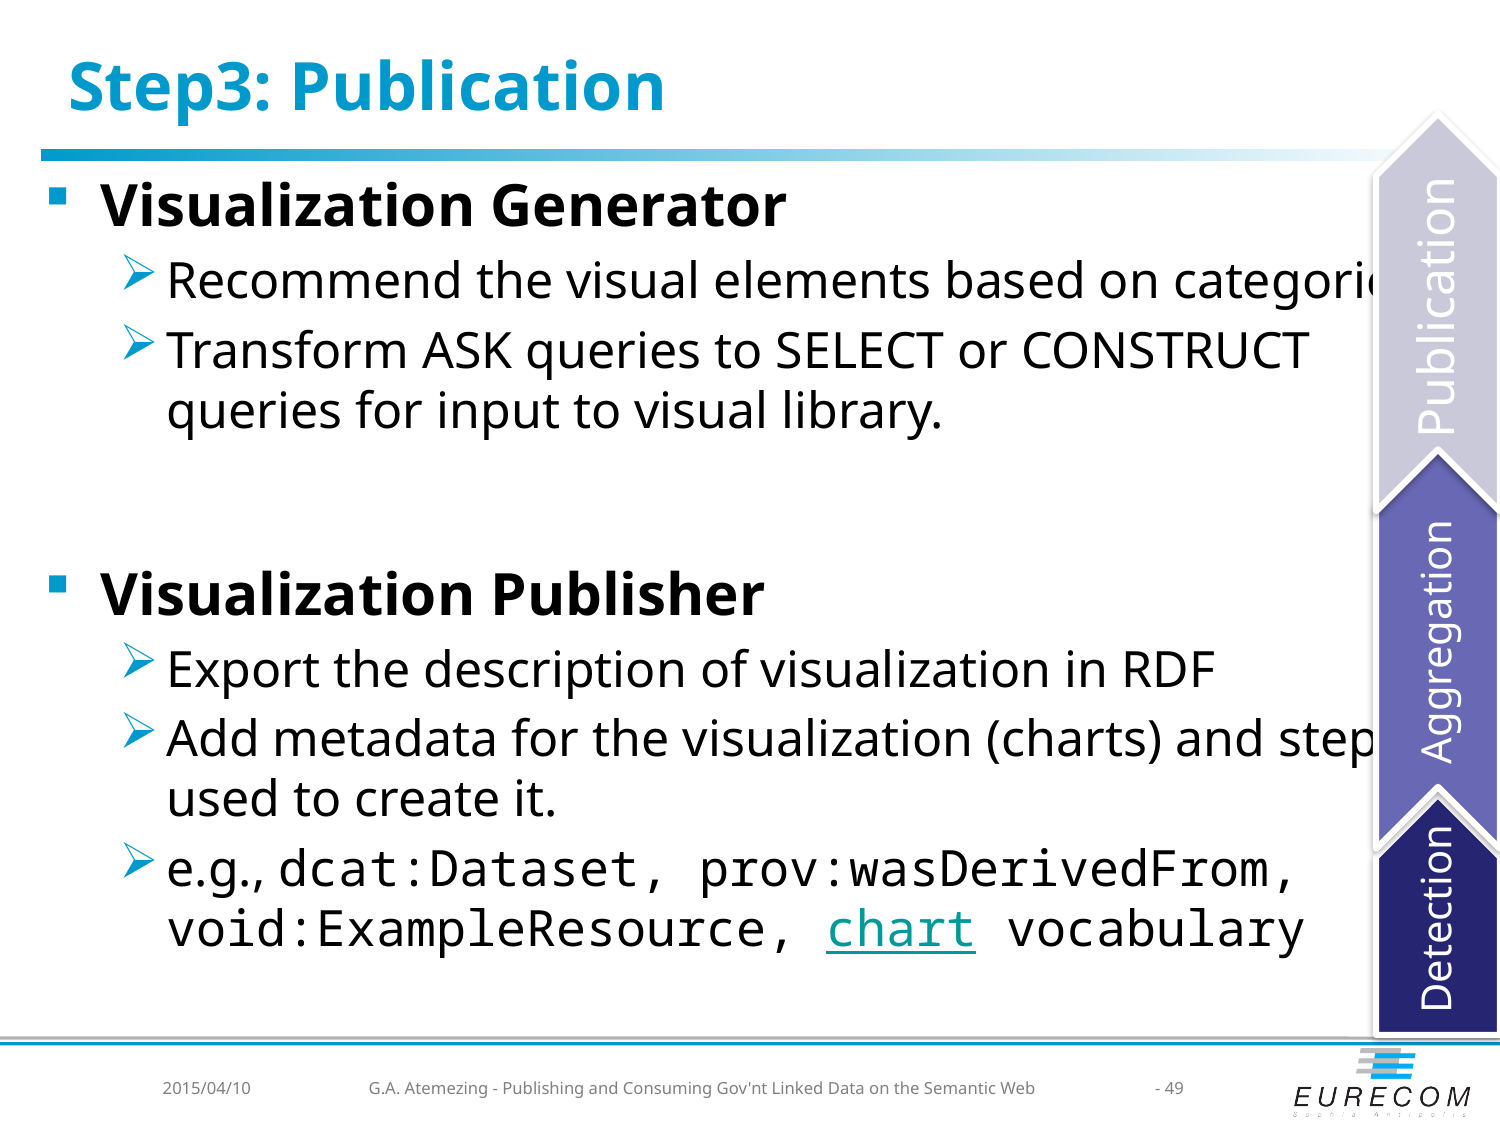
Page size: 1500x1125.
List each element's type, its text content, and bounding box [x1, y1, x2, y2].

list Visualization Generator Recommend the visual elements based on categories Transform ASK queries to SELECT or CONSTRUCT queries for input to visual library. Visualization Publisher Export the description of visualization in RDF Add metadata for the visualization (charts) and steps used to create it. e.g., dcat:Dataset, prov:wasDerivedFrom, void:ExampleResource, chart vocabulary [29, 160, 1384, 1000]
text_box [1236, 584, 1500, 710]
picture [1293, 1048, 1477, 1118]
title Step3: Publication [52, 30, 1460, 138]
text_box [1238, 250, 1500, 375]
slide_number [147, 1070, 325, 1103]
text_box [1317, 852, 1500, 978]
footer G.A. Atemezing - Publishing and Consuming Gov'nt Linked Data on the Semantic Web [336, 1070, 1069, 1107]
slide_number - 49 [1080, 1070, 1200, 1103]
